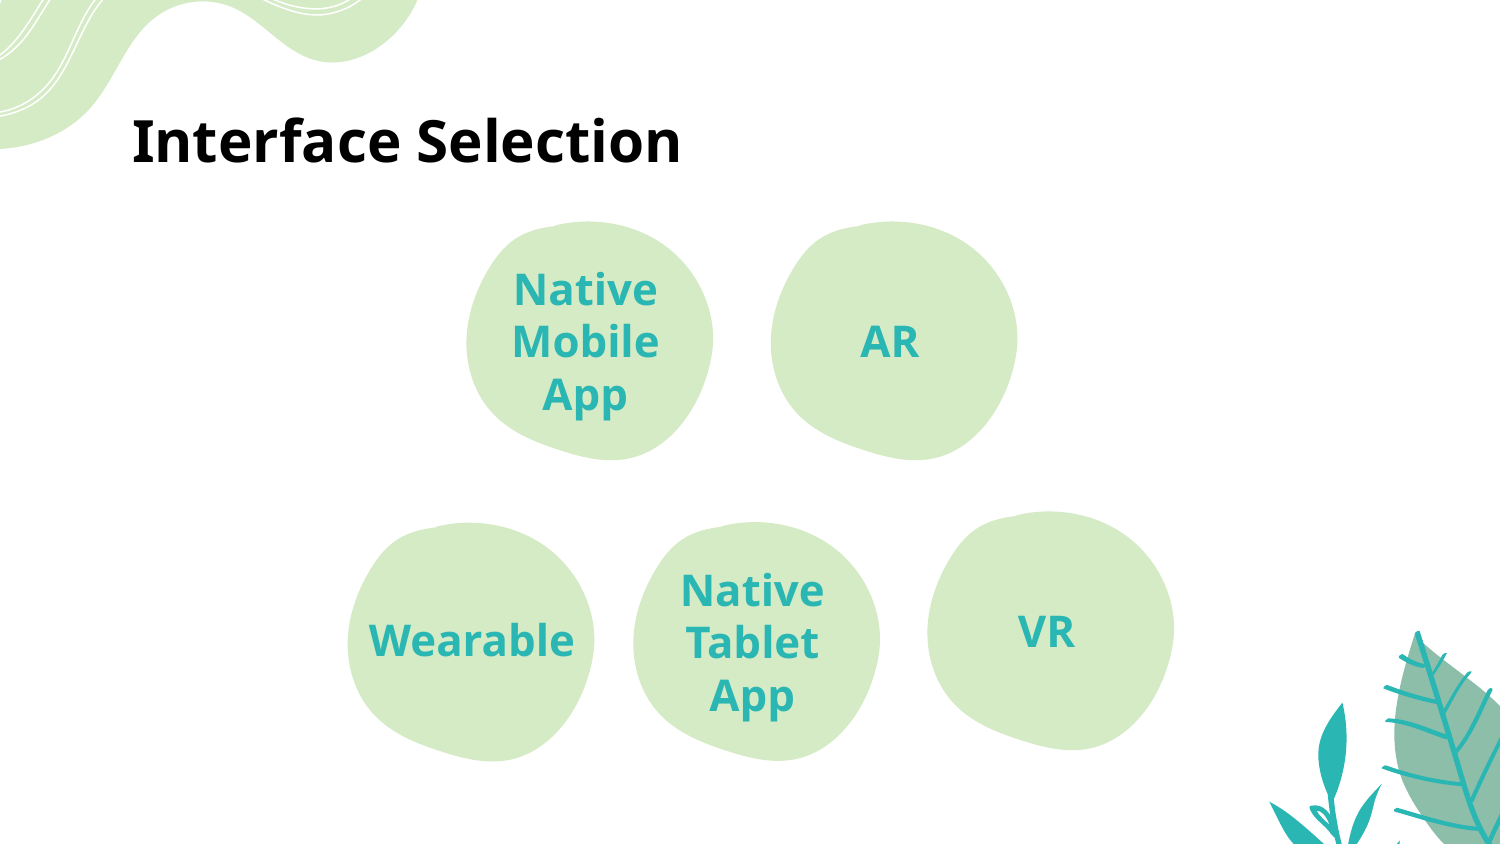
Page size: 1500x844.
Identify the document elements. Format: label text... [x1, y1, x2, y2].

text_box [491, 221, 714, 461]
title AR [792, 265, 988, 416]
text_box [658, 522, 880, 761]
text_box [348, 660, 593, 762]
title Native Tablet App [654, 565, 850, 717]
title VR [948, 555, 1145, 706]
text_box [795, 221, 1018, 461]
text_box [633, 572, 654, 708]
title Wearable [323, 565, 621, 660]
text_box [927, 561, 948, 697]
text_box [466, 271, 487, 407]
title Native Mobile App [487, 265, 684, 416]
text_box [770, 270, 792, 408]
text_box [373, 522, 566, 565]
title Interface Selection [117, 89, 1500, 184]
text_box [952, 511, 1175, 751]
